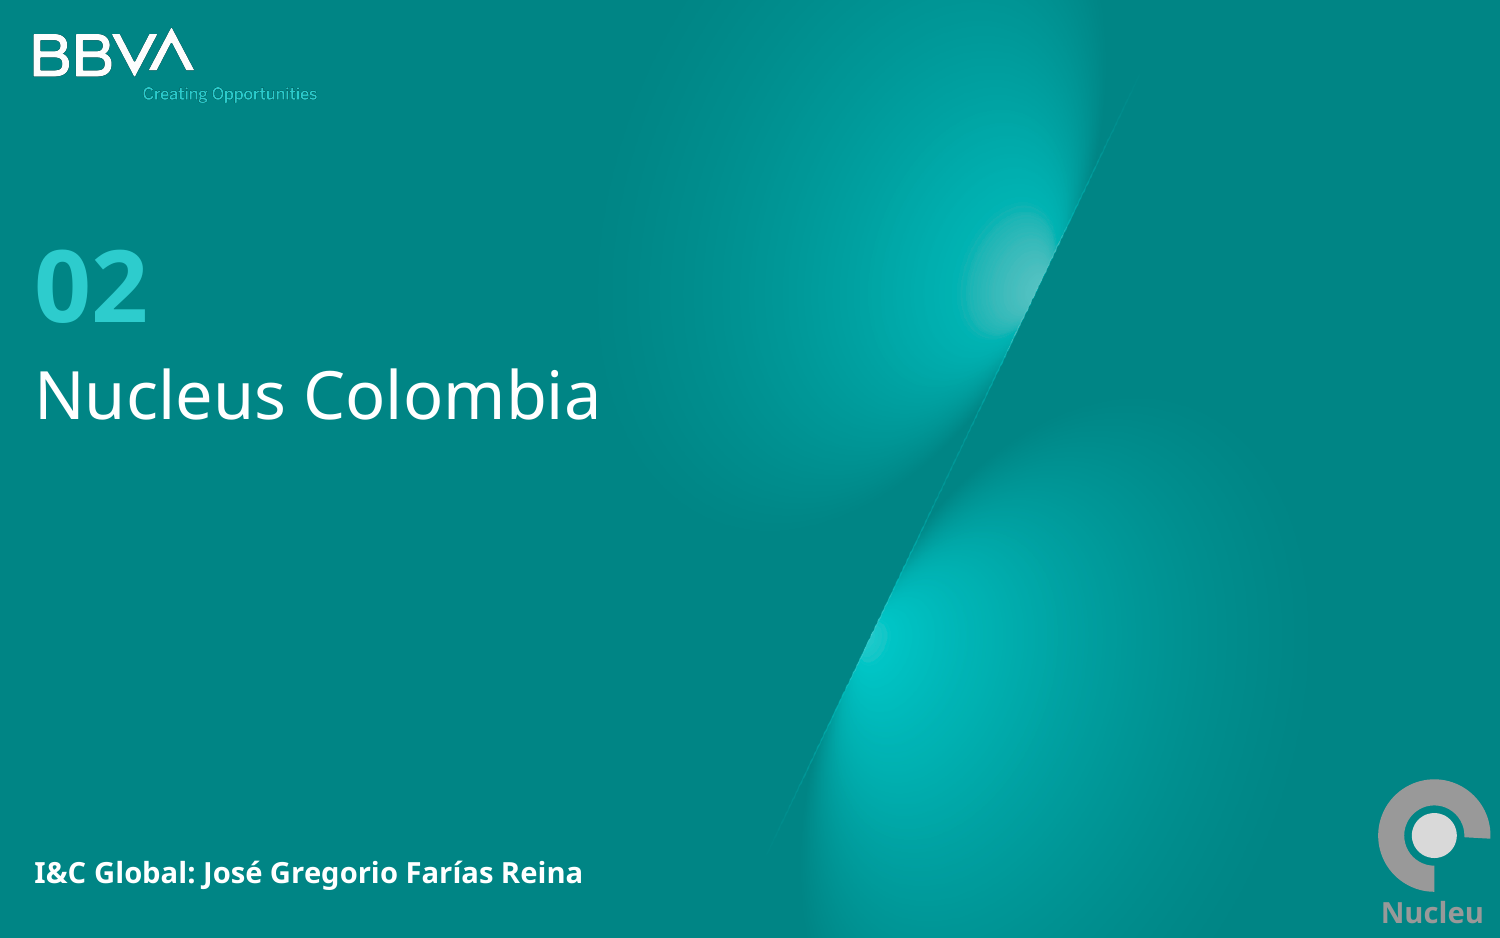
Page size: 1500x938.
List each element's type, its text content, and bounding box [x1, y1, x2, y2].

text_box Nucleus [1380, 891, 1496, 938]
text_box 02 [34, 222, 171, 328]
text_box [1377, 779, 1491, 892]
title Nucleus Colombia [34, 345, 1109, 593]
picture [0, 0, 1500, 938]
text_box I&C Global: José Gregorio Farías Reina [34, 854, 755, 921]
